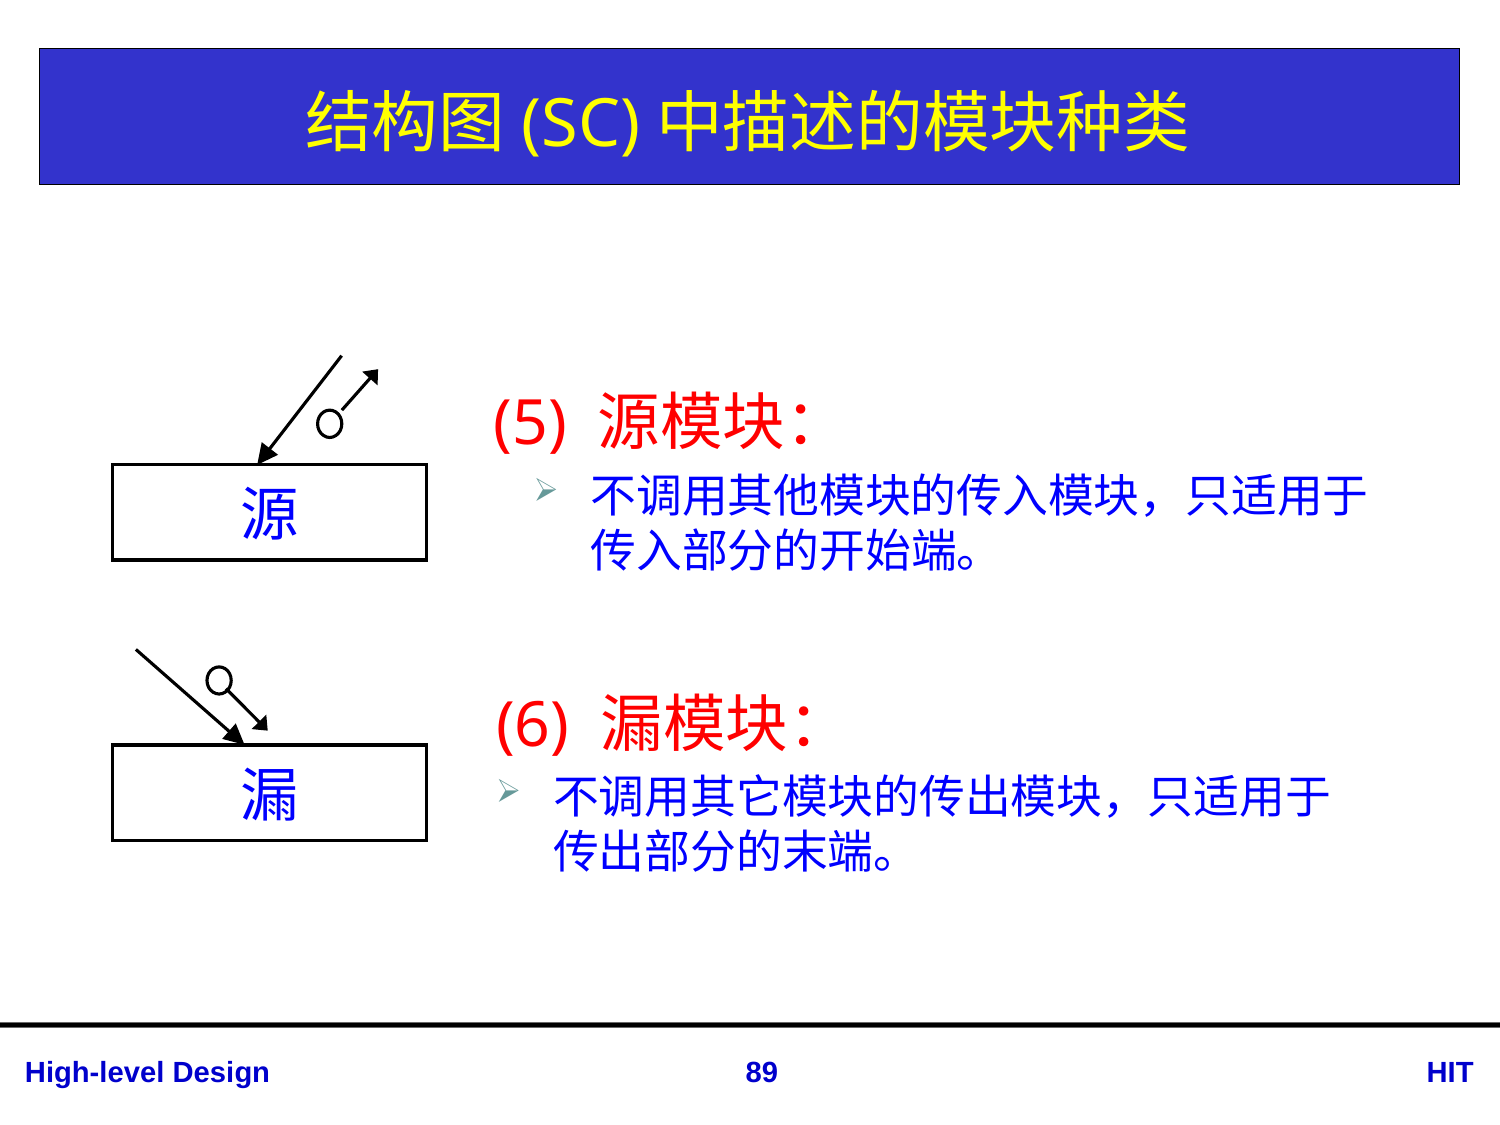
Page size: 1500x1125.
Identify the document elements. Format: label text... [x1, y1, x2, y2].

text_box (6) 漏模块： 不调用其它模块的传出模块，只适用于传出部分的末端。 [424, 676, 1388, 913]
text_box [112, 355, 427, 561]
text_box (5) 源模块： 不调用其他模块的传入模块，只适用于传入部分的开始端。 [462, 374, 1415, 616]
title 结构图(SC)中描述的模块种类 [38, 54, 1457, 185]
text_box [112, 649, 427, 841]
